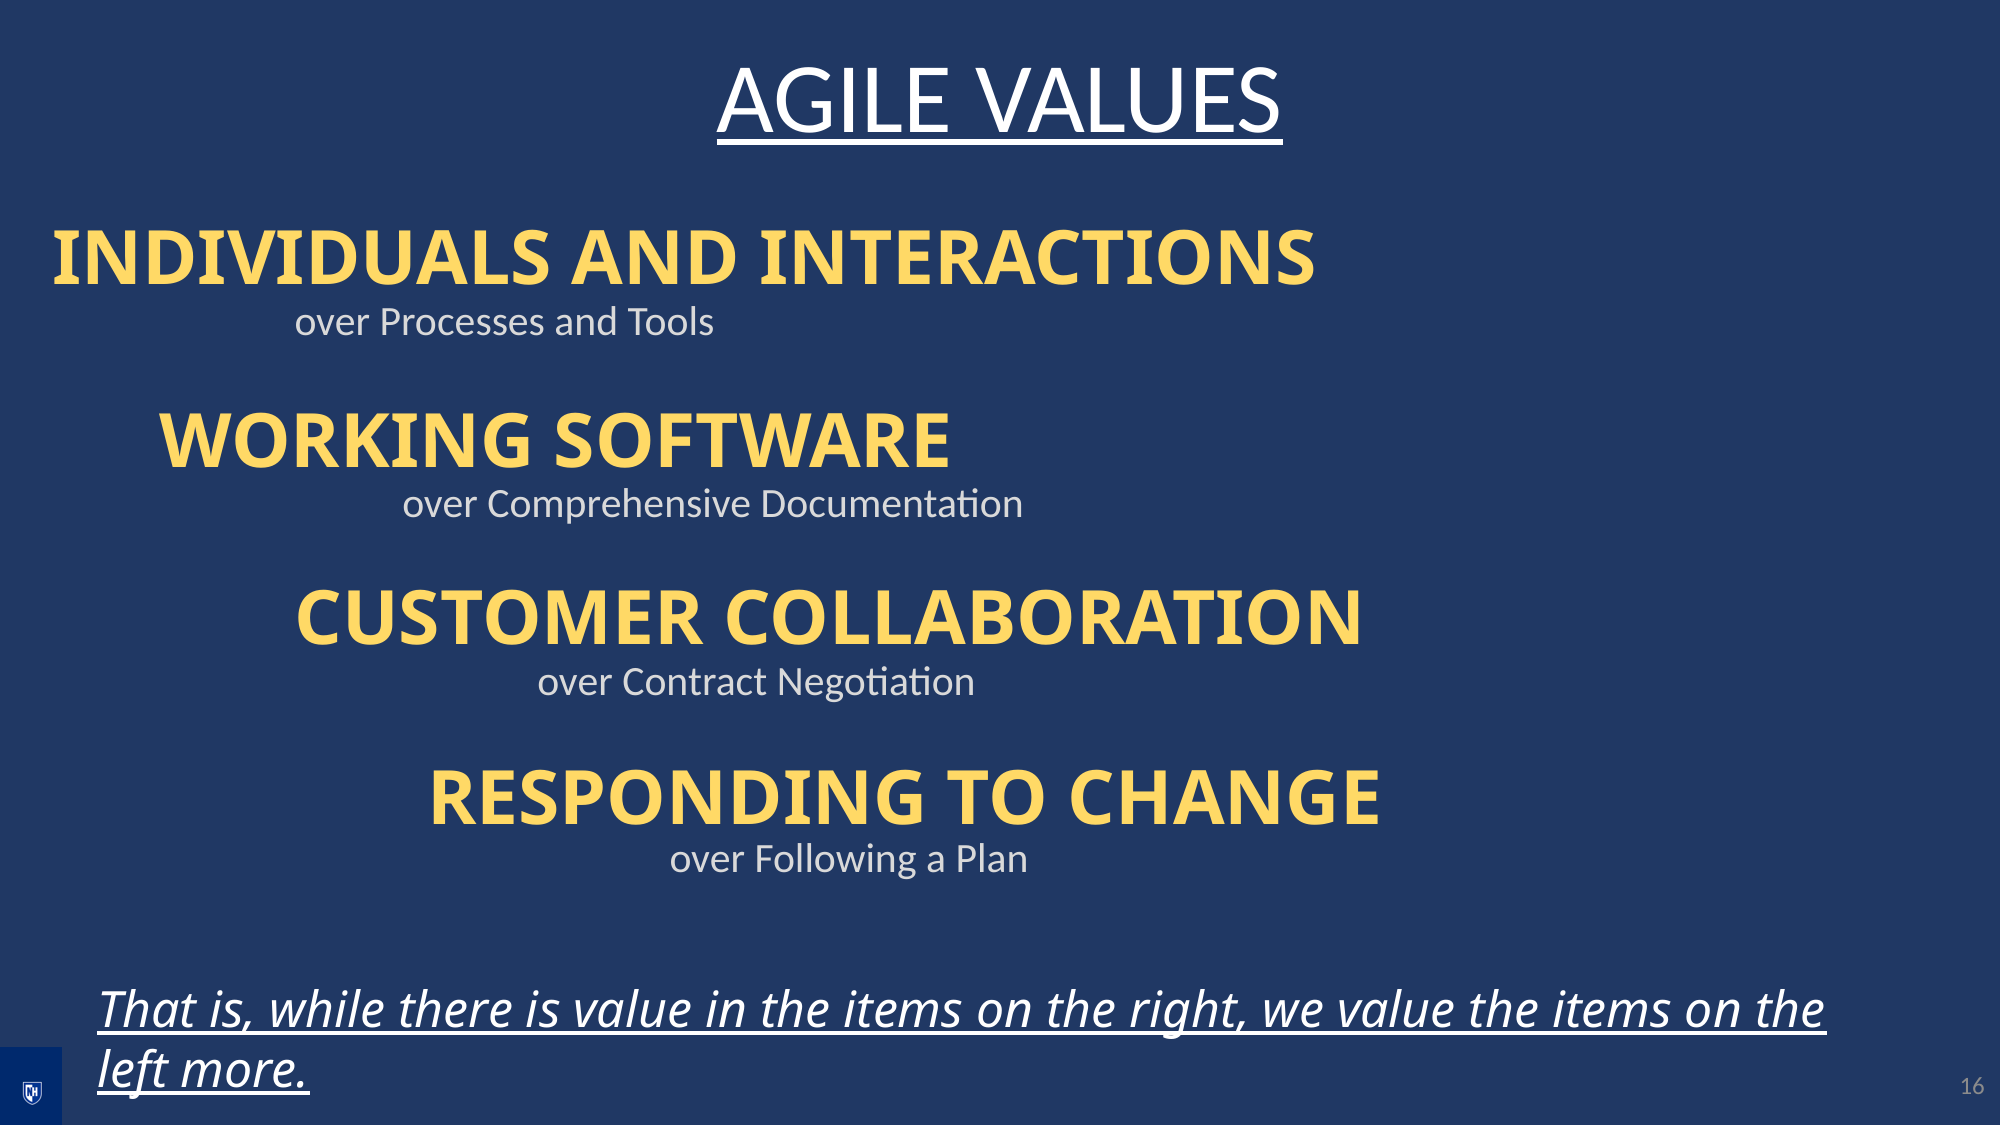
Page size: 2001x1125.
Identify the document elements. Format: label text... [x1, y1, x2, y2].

text_box INDIVIDUALS AND INTERACTIONS [37, 202, 1445, 308]
text_box over Following a Plan [654, 823, 1948, 889]
text_box AGILE VALUES [0, 24, 2000, 160]
text_box RESPONDING TO CHANGE [412, 742, 1820, 848]
slide_number 16 [59, 1043, 2000, 1125]
text_box over Processes and Tools [279, 286, 1573, 351]
picture [0, 1047, 59, 1125]
text_box over Contract Negotiation [522, 646, 1815, 711]
text_box WORKING SOFTWARE [144, 384, 1553, 490]
text_box CUSTOMER COLLABORATION [279, 562, 1688, 668]
text_box over Comprehensive Documentation [387, 468, 1680, 534]
text_box That is, while there is value in the items on the right, we value the items on the left more. [82, 970, 1885, 1043]
